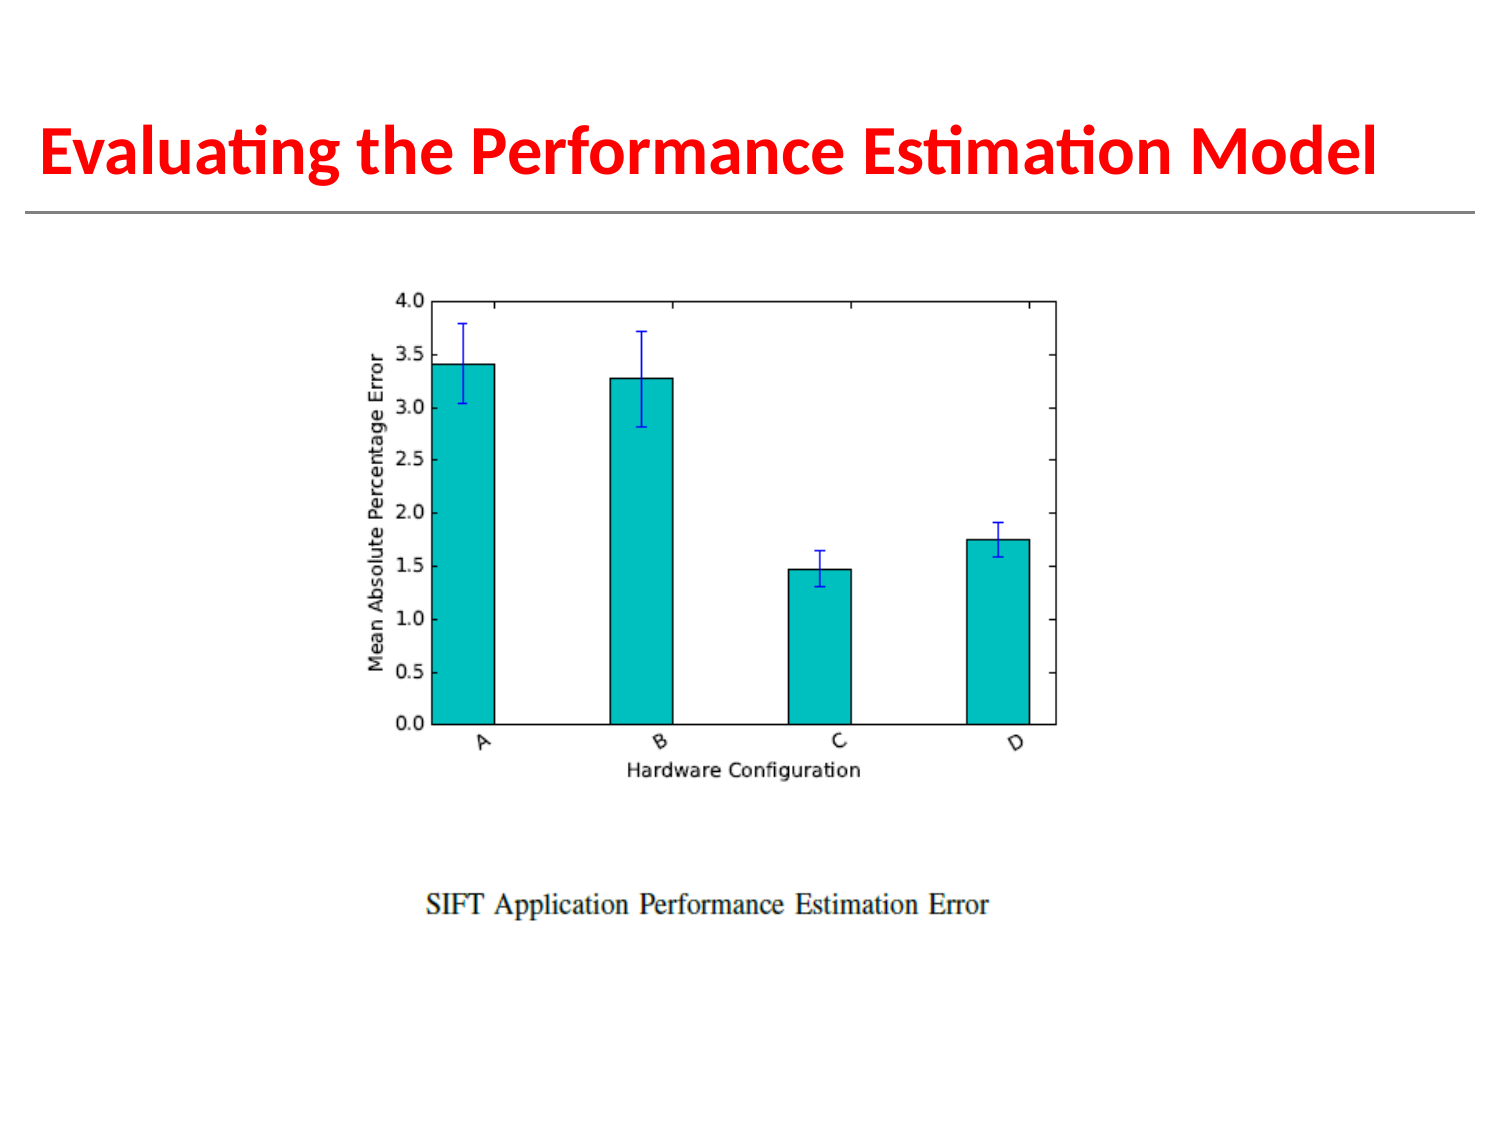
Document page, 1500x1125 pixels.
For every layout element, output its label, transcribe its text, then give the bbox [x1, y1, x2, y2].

picture [299, 262, 1115, 818]
title Evaluating the Performance Estimation Model [24, 12, 1475, 200]
picture [413, 879, 1001, 932]
